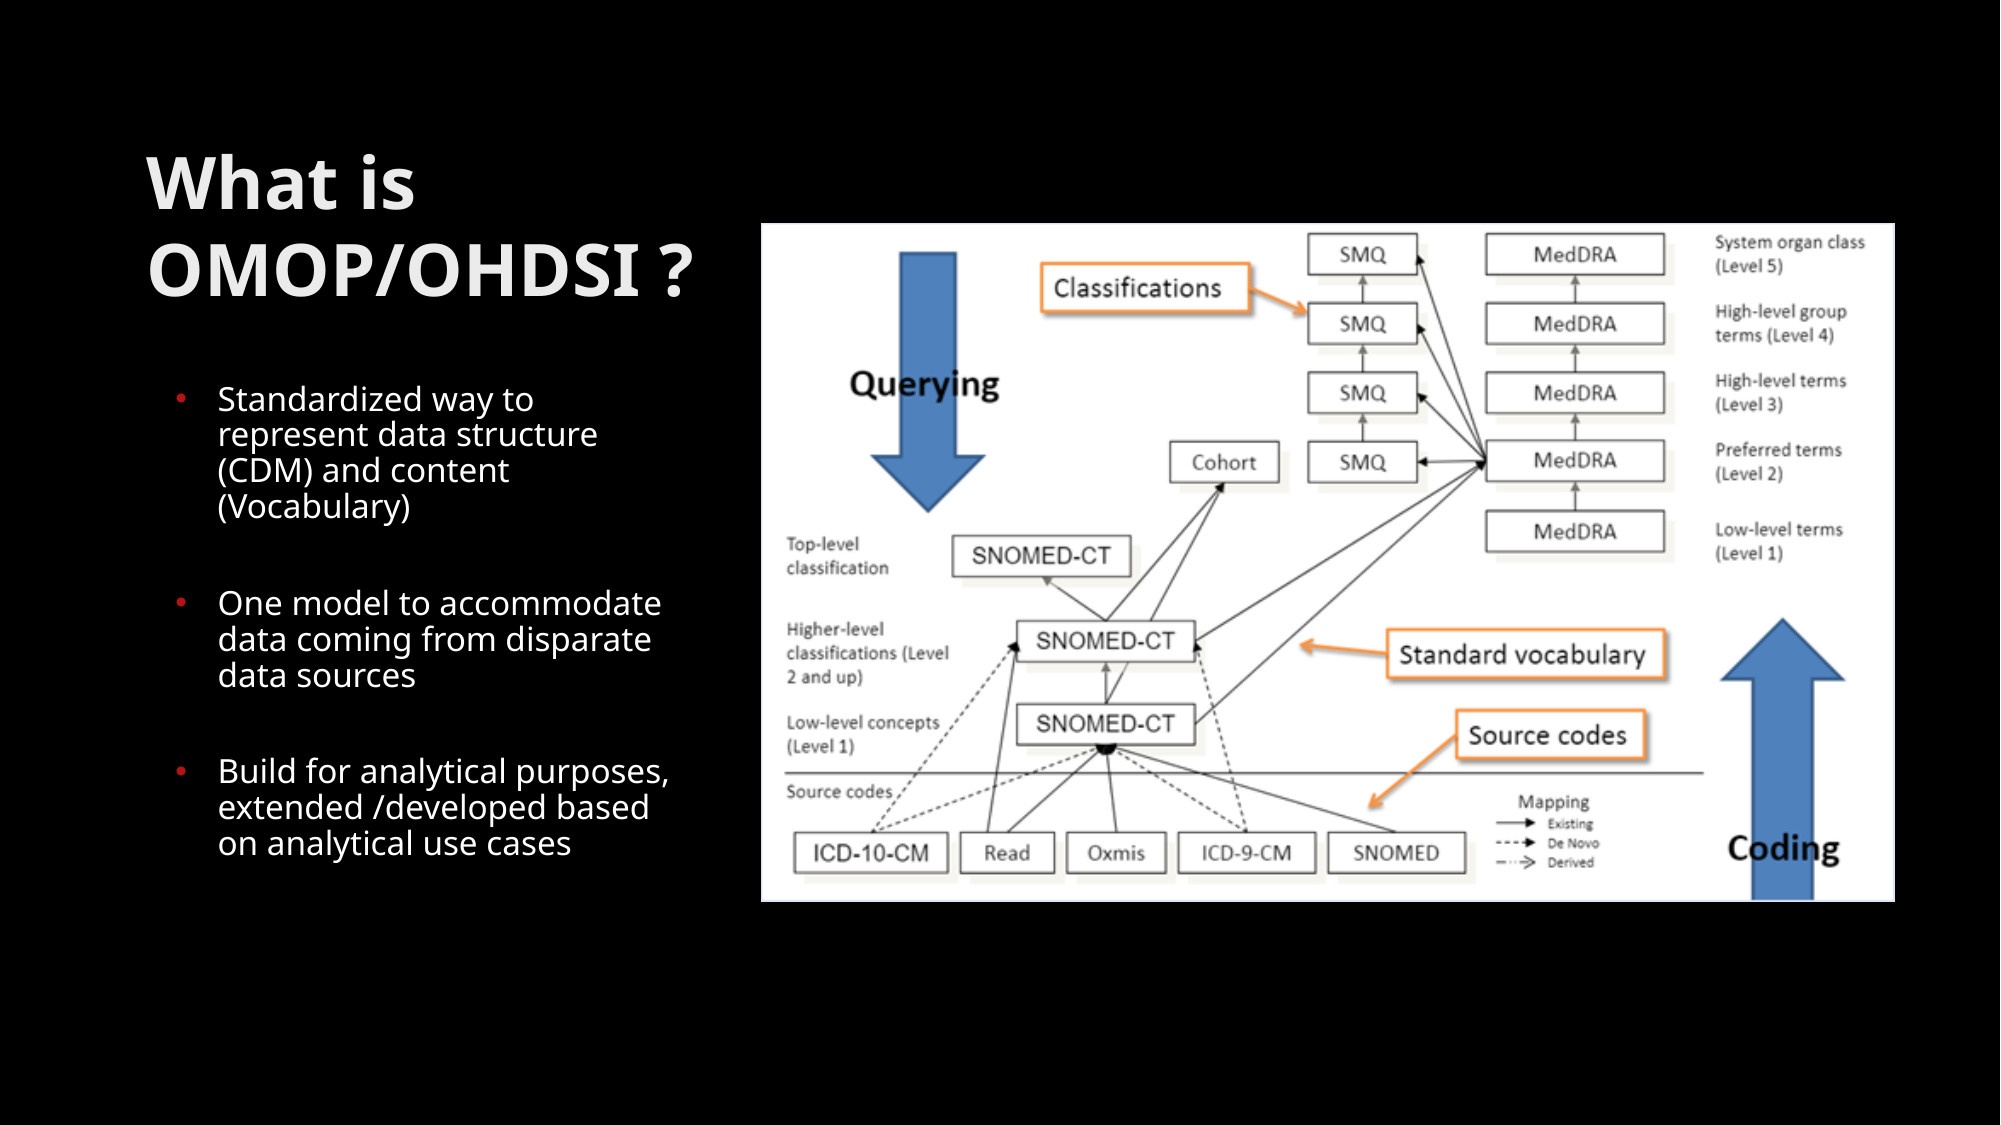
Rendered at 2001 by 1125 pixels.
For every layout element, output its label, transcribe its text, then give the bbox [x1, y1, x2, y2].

picture [761, 223, 1896, 902]
title What is OMOP/OHDSI ? [131, 100, 745, 347]
text_box Standardized way to represent data structure (CDM) and content (Vocabulary) One model to accommodate data coming from disparate data sources Build for analytical purposes, extended /developed based on analytical use cases [167, 374, 682, 1020]
